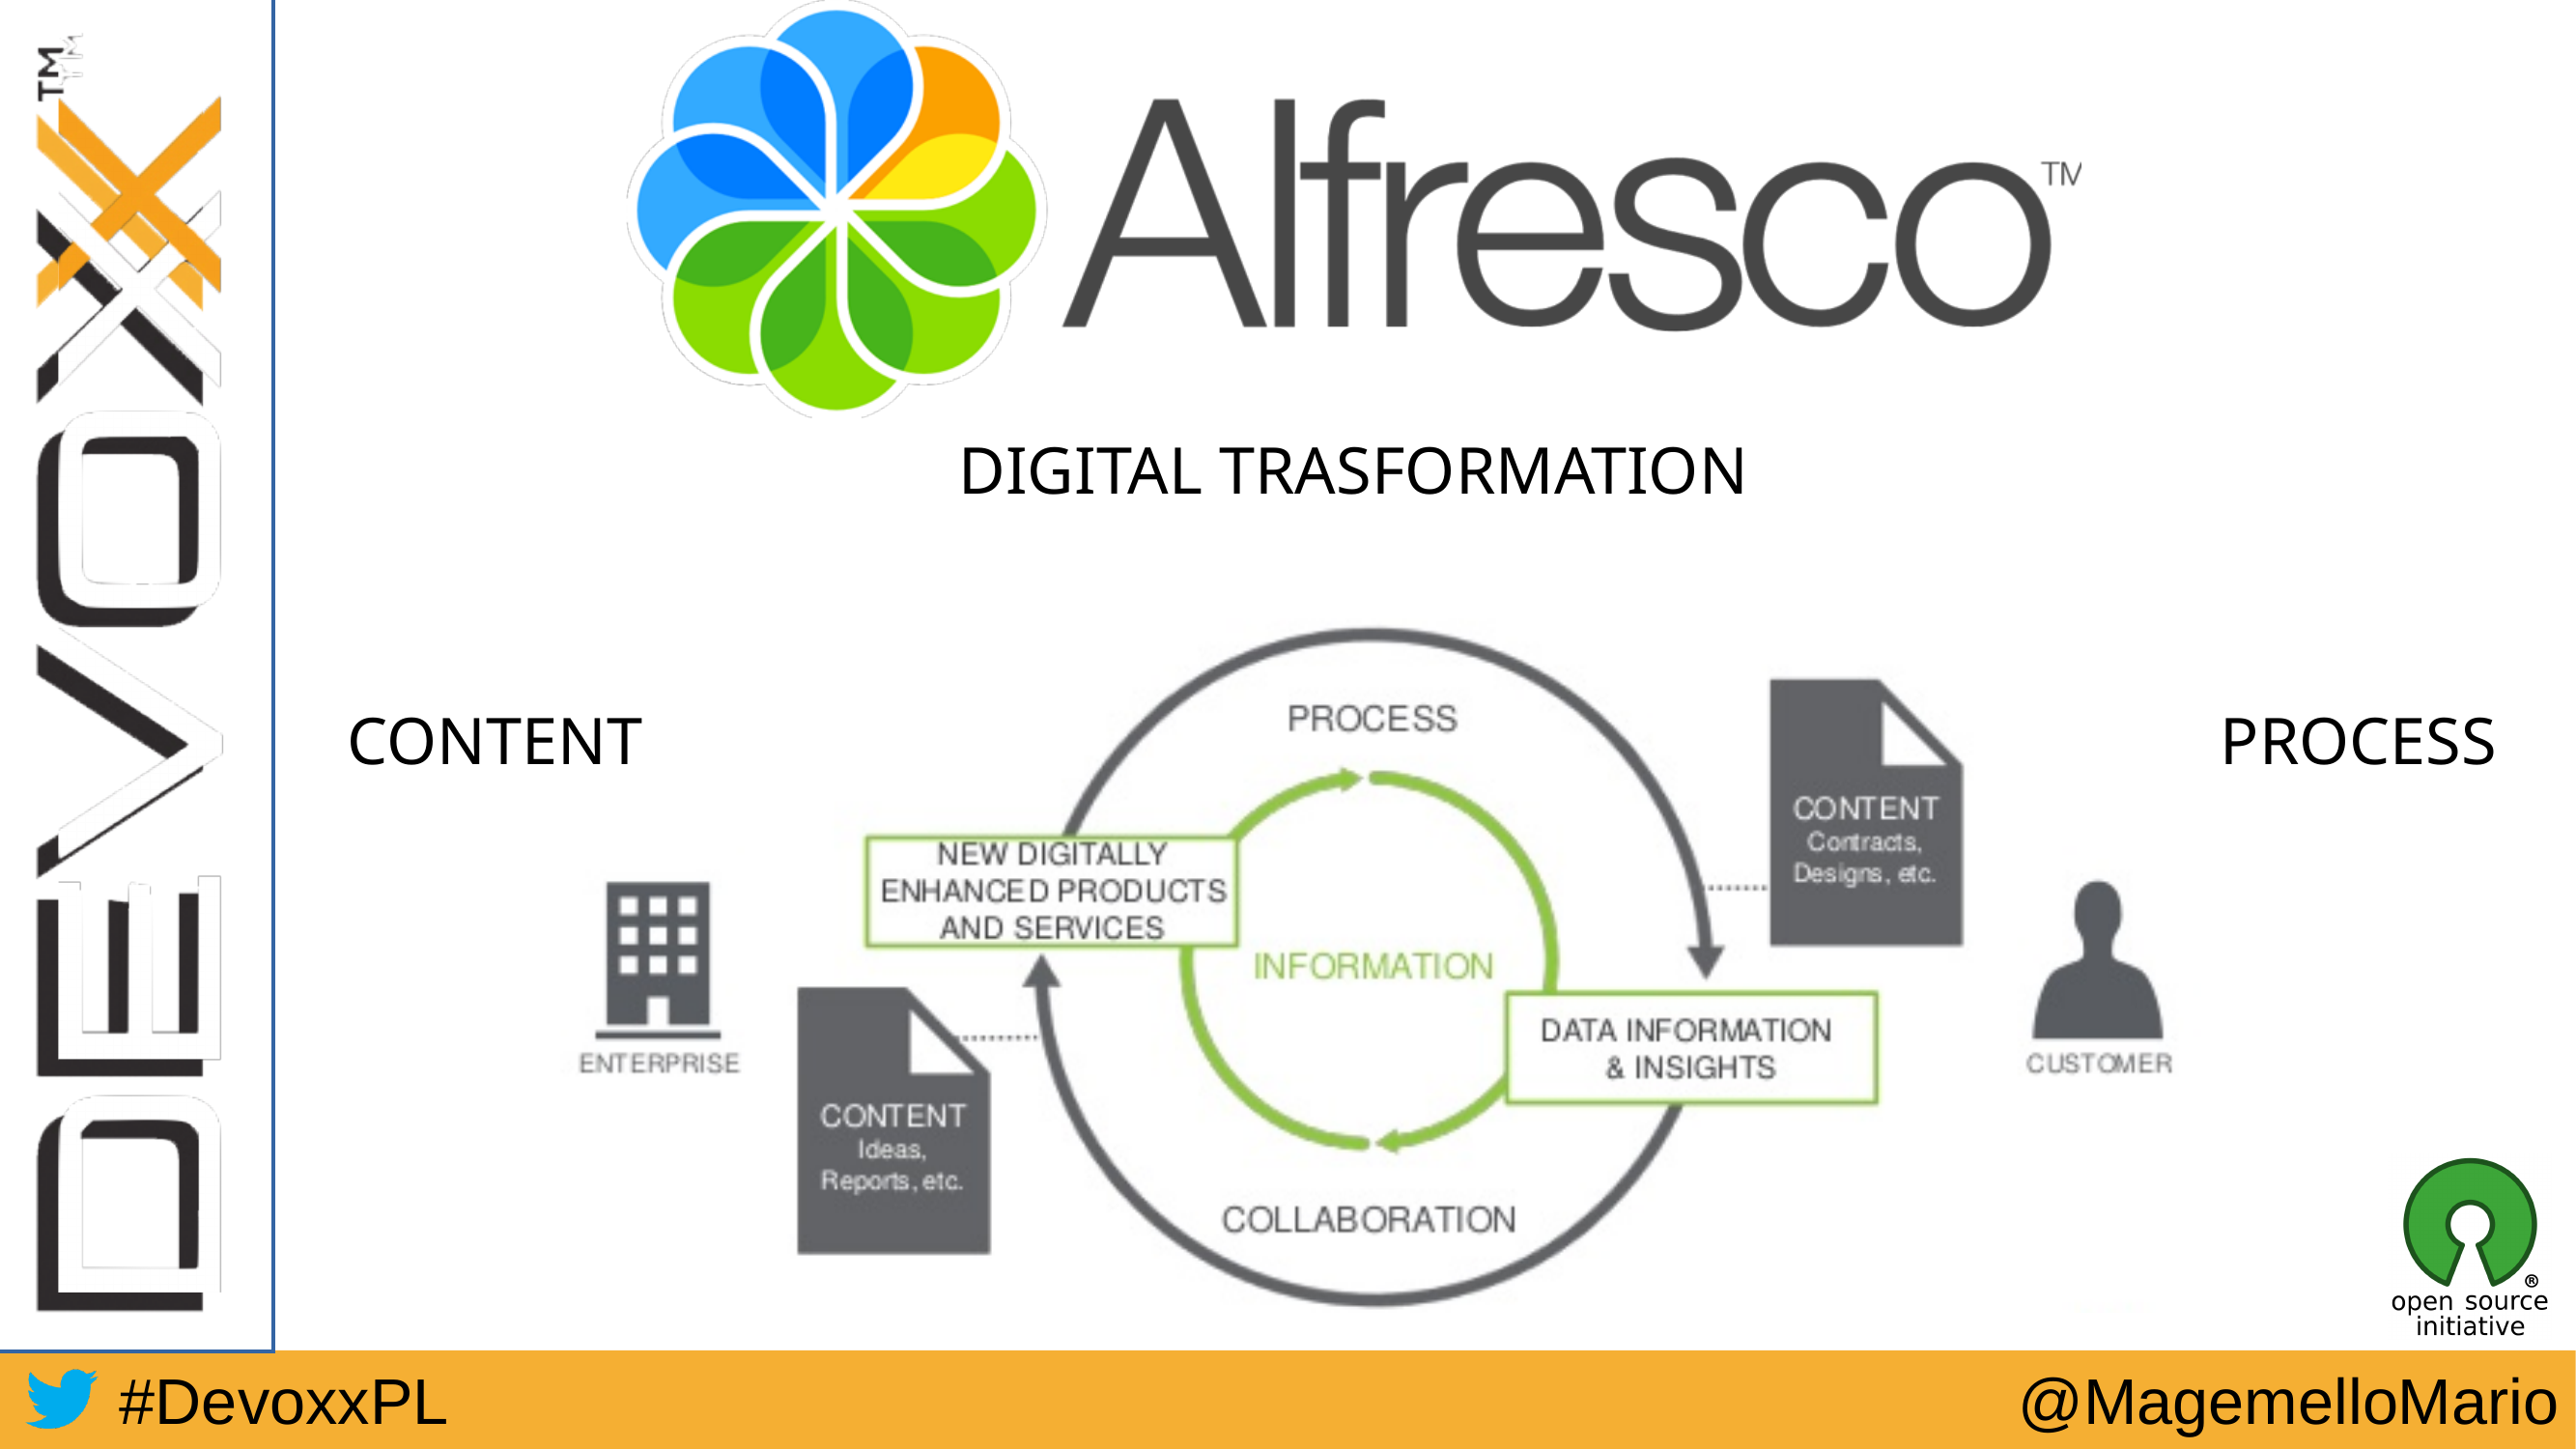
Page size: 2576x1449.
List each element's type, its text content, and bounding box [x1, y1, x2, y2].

text_box DIGITAL TRASFORMATION [950, 423, 1757, 516]
picture [625, 0, 2082, 418]
text_box CONTENT [339, 692, 467, 786]
picture [471, 555, 2286, 1313]
picture [2388, 1153, 2552, 1340]
picture [59, 34, 223, 1292]
text_box PROCESS [2297, 692, 2506, 786]
picture [0, 39, 220, 1350]
picture [0, 1353, 123, 1449]
